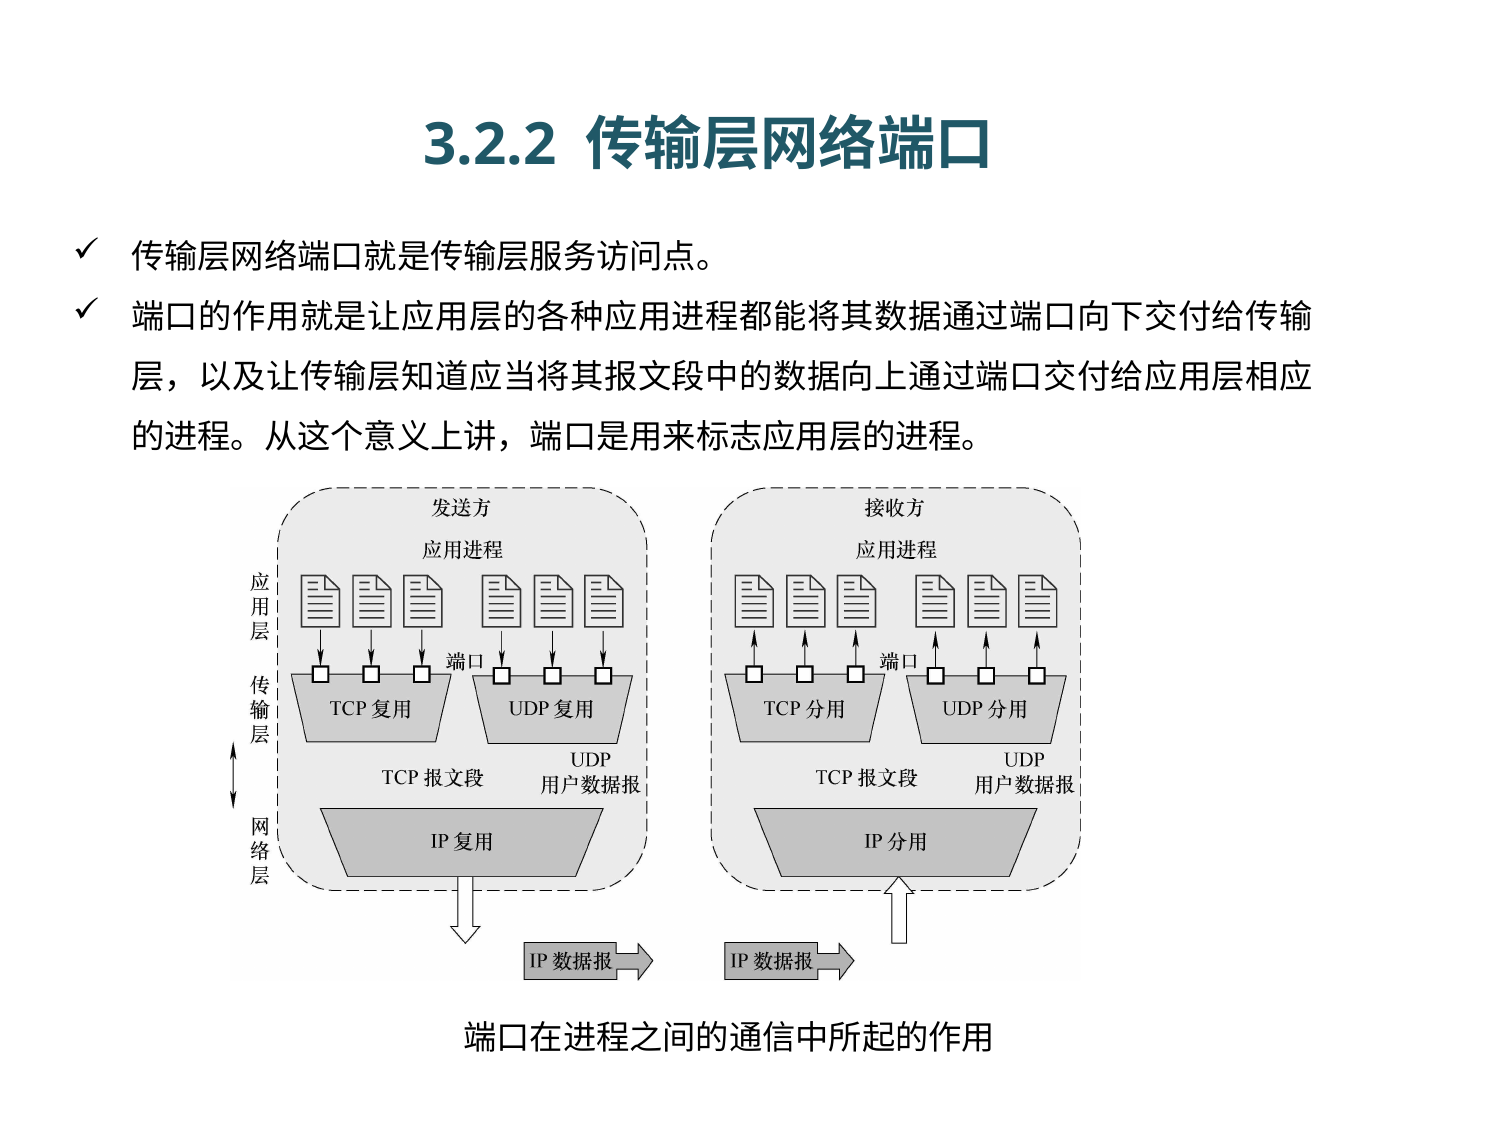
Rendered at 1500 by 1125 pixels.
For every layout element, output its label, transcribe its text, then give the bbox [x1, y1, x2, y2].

text_box 传输层网络端口就是传输层服务访问点。 端口的作用就是让应用层的各种应用进程都能将其数据通过端口向下交付给传输层，以及让传输层知道应当将其报文段中的数据向上通过端口交付给应用层相应的进程。从这个意义上讲，端口是用来标志应用层的进程。 [58, 207, 1329, 463]
text_box 3.2.2 传输层网络端口 [348, 98, 1069, 184]
picture [229, 487, 1081, 981]
text_box 端口在进程之间的通信中所起的作用 [324, 1008, 1119, 1064]
